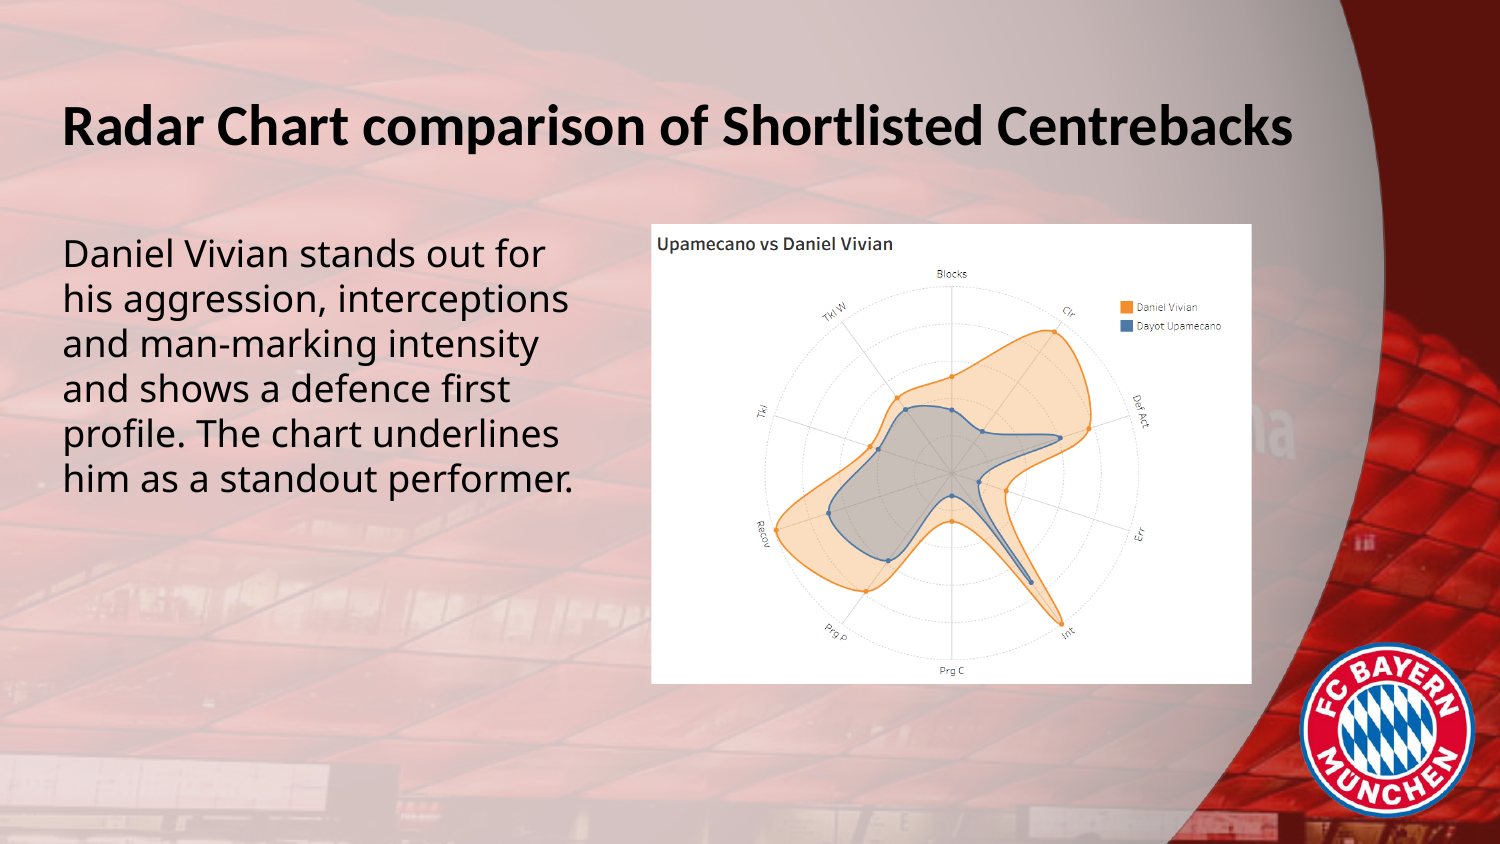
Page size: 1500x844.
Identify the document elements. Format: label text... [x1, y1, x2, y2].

list Daniel Vivian stands out for his aggression, interceptions and man-marking intensity and shows a defence first profile. The chart underlines him as a standout performer. [51, 224, 600, 760]
title Radar Chart comparison of Shortlisted Centrebacks [51, 44, 1345, 208]
picture [0, 0, 1500, 844]
